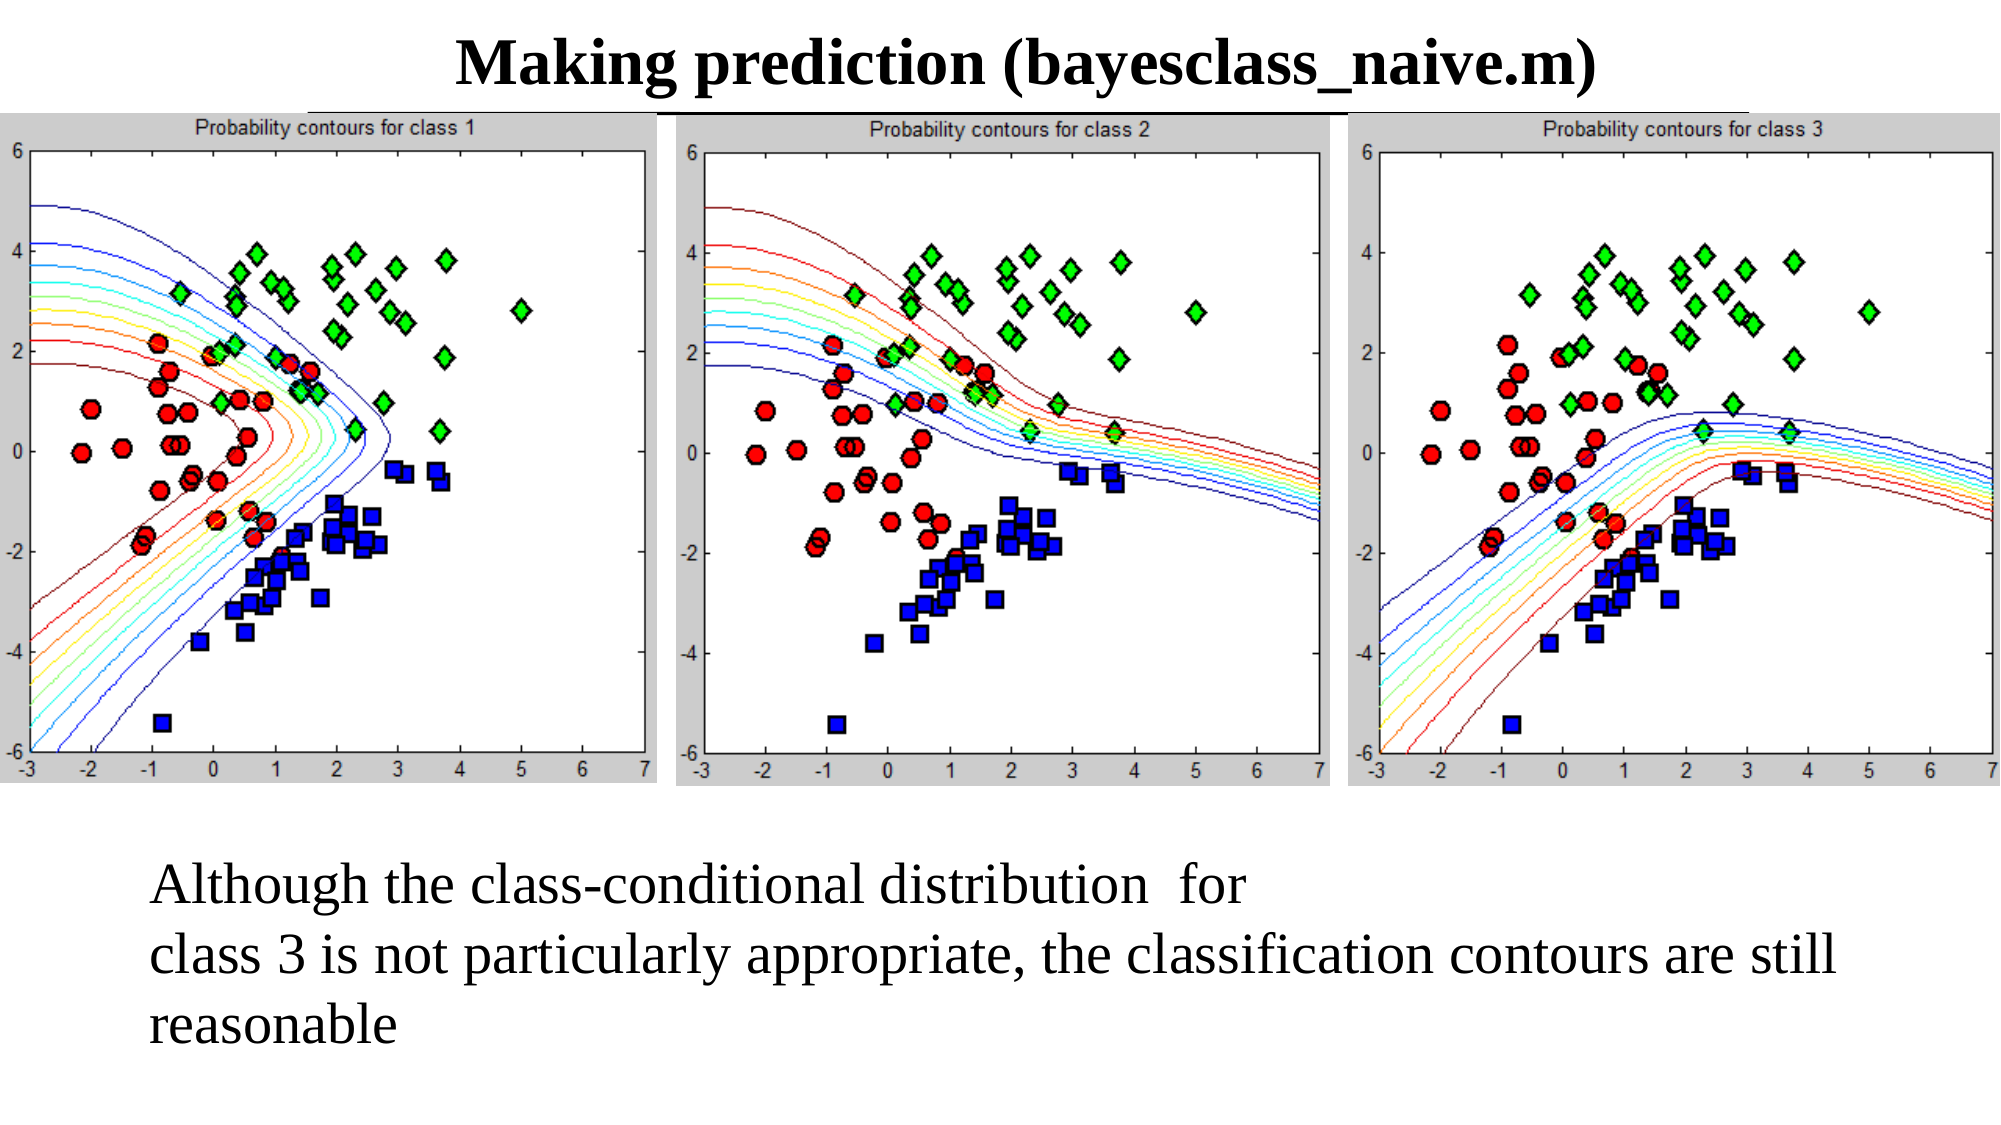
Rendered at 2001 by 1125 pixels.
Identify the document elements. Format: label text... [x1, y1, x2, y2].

text_box Making prediction (bayesclass_naive.m) [441, 10, 1616, 106]
picture [0, 113, 657, 783]
picture [675, 115, 1330, 786]
picture [1348, 113, 2000, 786]
